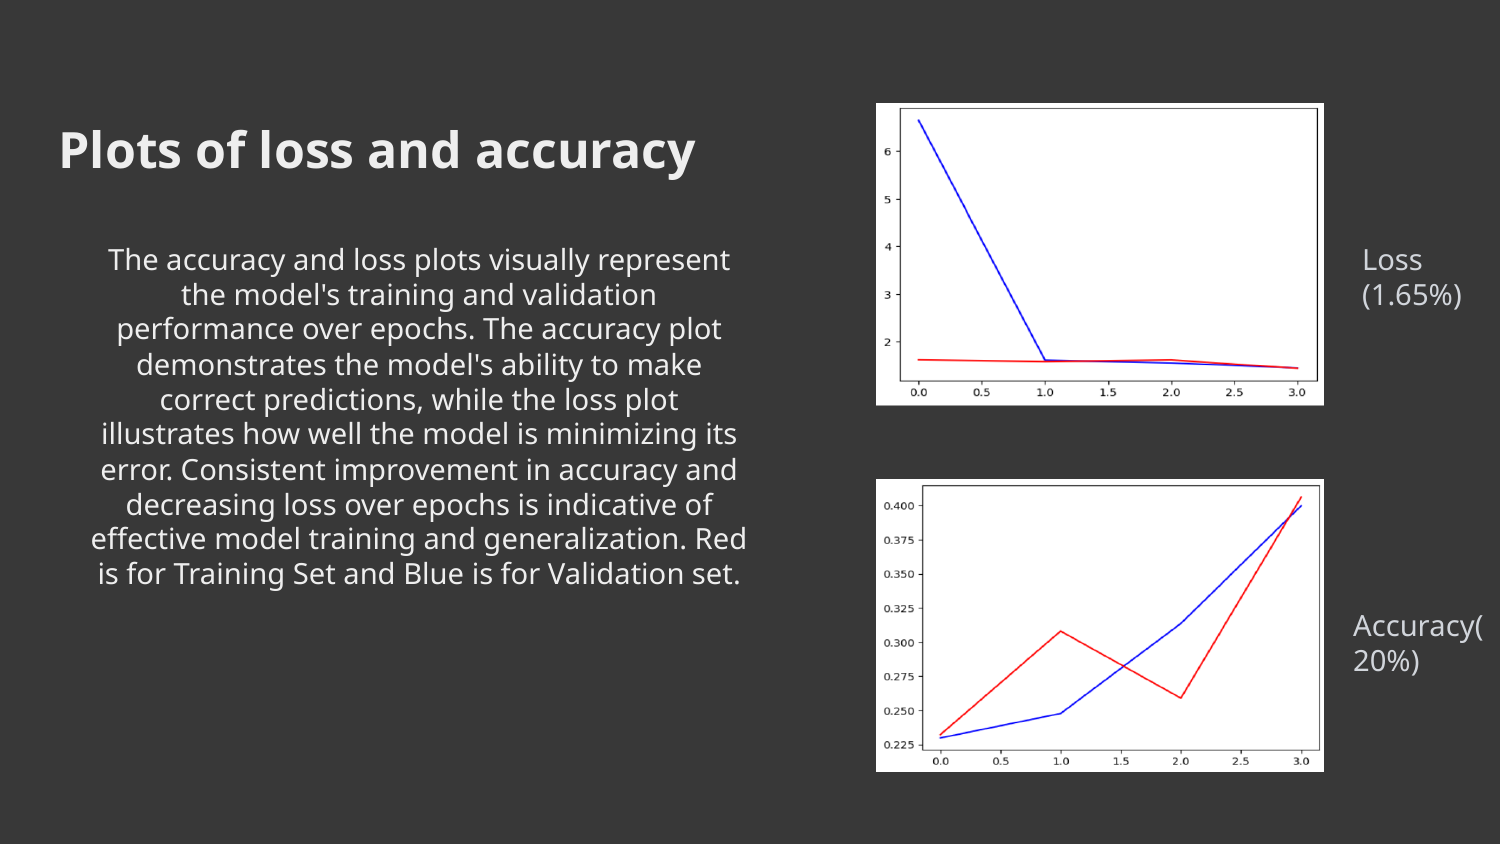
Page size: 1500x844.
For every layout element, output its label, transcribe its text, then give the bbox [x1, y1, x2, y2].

text_box Accuracy(20%) [1338, 592, 1500, 659]
title Plots of loss and accuracy [43, 103, 844, 203]
text_box Loss (1.65%) [1346, 225, 1490, 283]
text_box The accuracy and loss plots visually represent the model's training and validation performance over epochs. The accuracy plot demonstrates the model's ability to make correct predictions, while the loss plot illustrates how well the model is minimizing its error. Consistent improvement in accuracy and decreasing loss over epochs is indicative of effective model training and generalization. Red is for Training Set and Blue is for Validation set. [75, 226, 764, 724]
picture [876, 478, 1324, 772]
picture [876, 103, 1324, 406]
